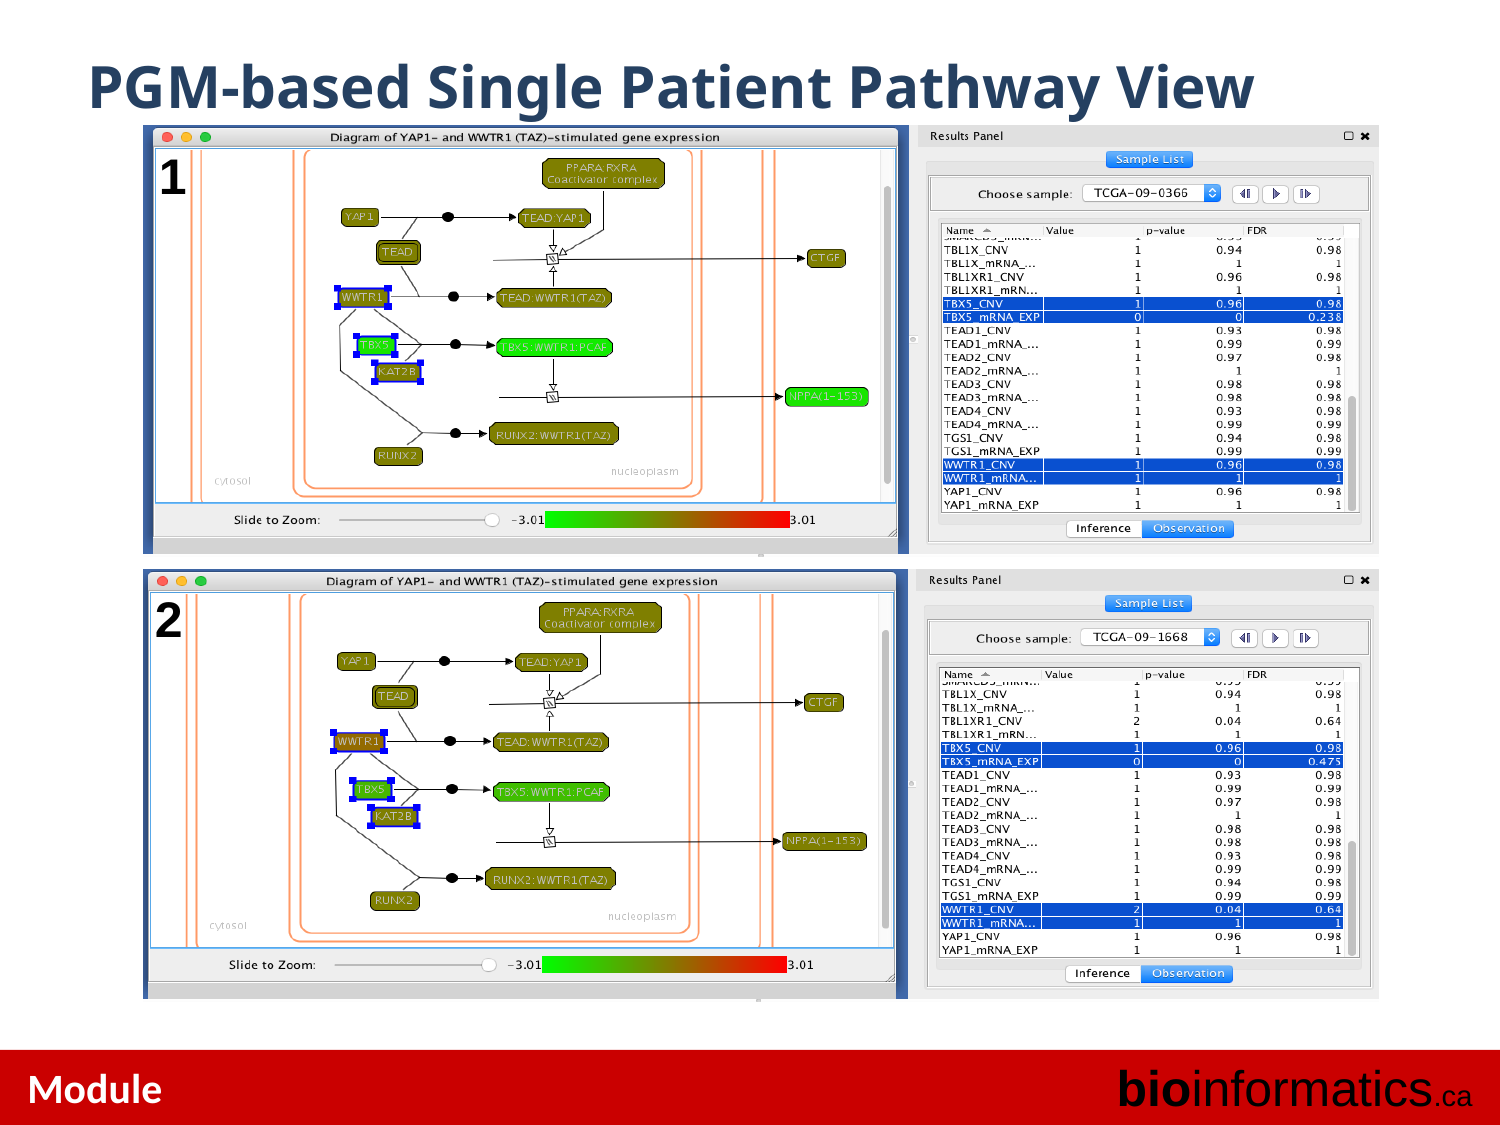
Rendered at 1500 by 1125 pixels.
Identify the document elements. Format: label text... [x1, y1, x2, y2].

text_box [139, 125, 1380, 1003]
text_box PGM-based Single Patient Pathway View [87, 50, 1425, 175]
